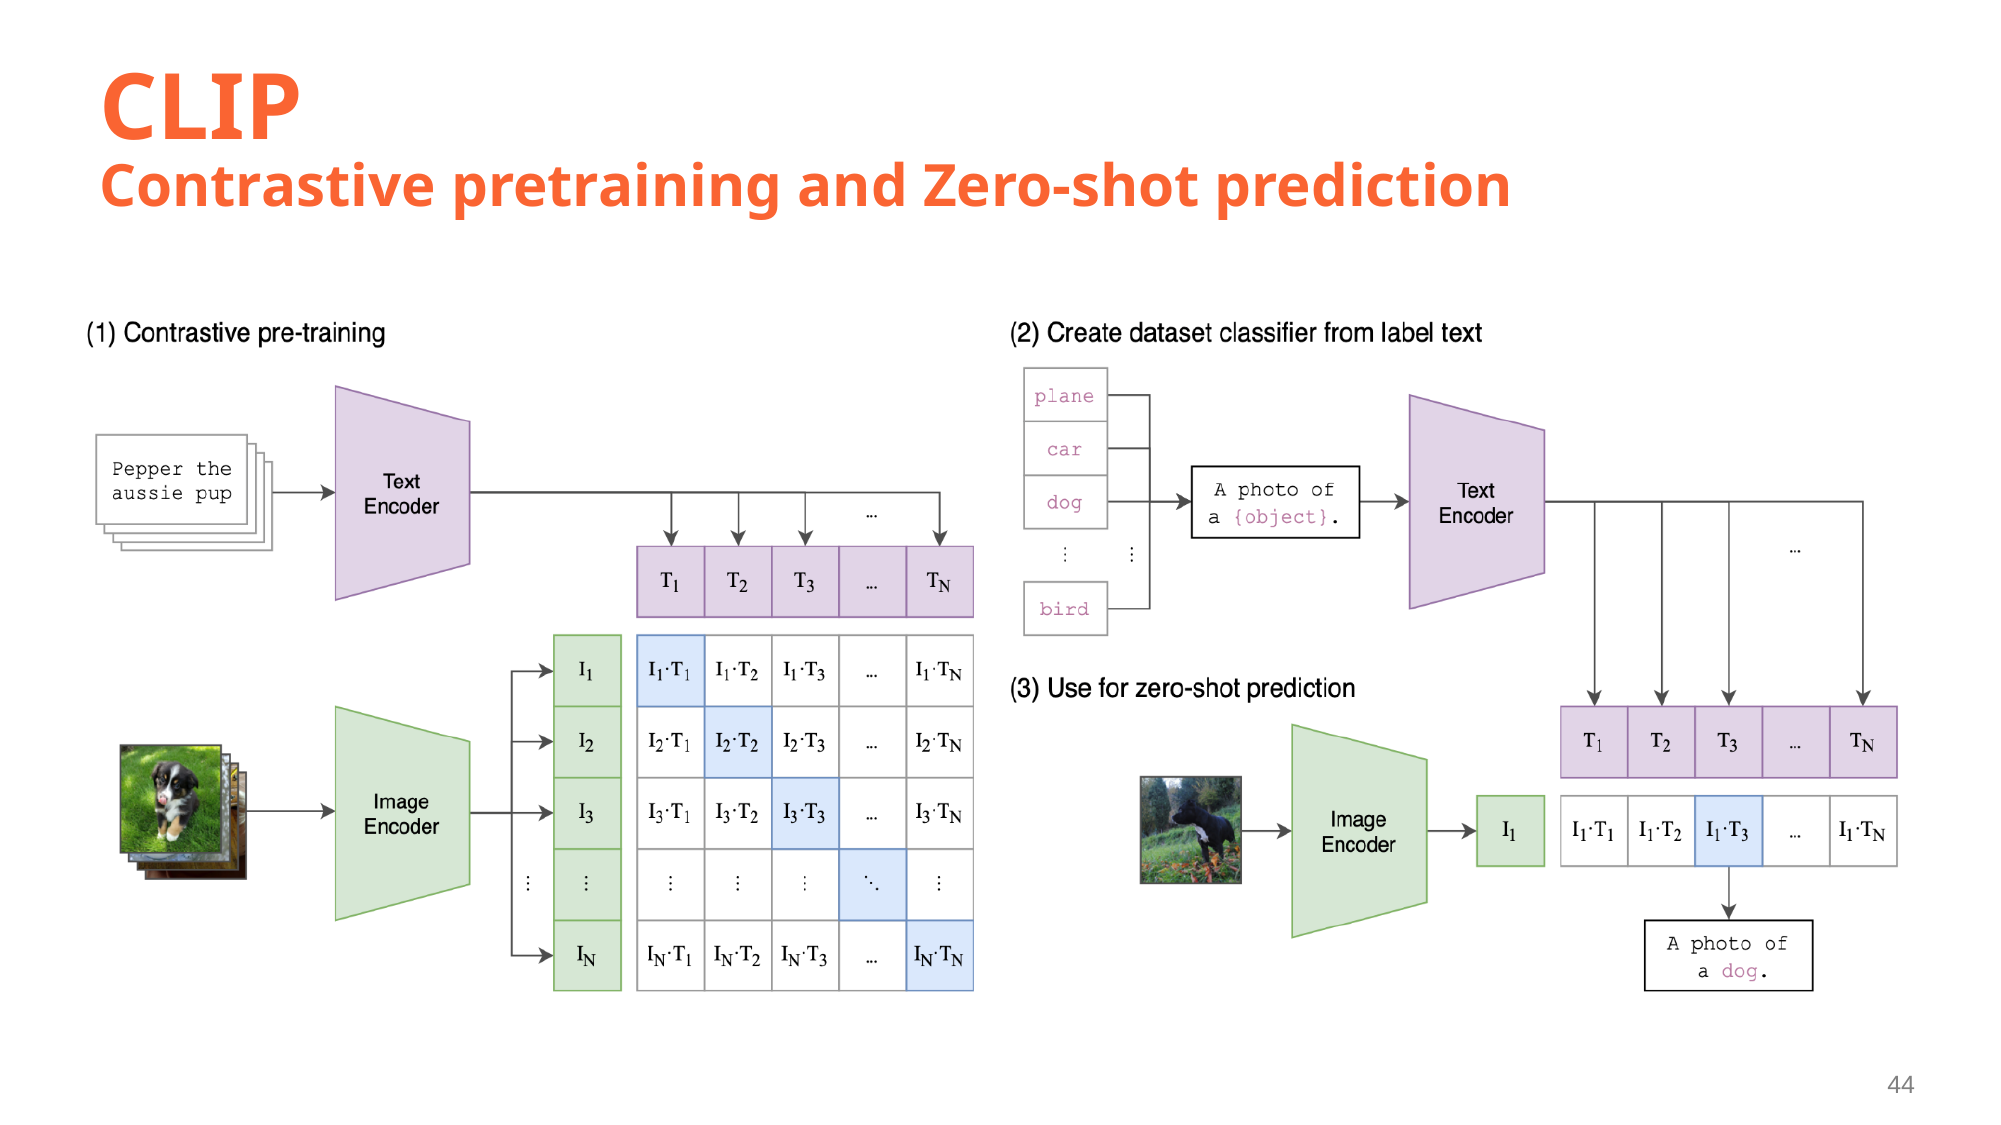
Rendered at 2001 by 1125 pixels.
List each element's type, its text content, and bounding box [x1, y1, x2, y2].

title CLIP Contrastive pretraining and Zero-shot prediction [84, 49, 1916, 233]
slide_number 44 [1815, 1061, 1916, 1107]
picture [49, 294, 1951, 1031]
